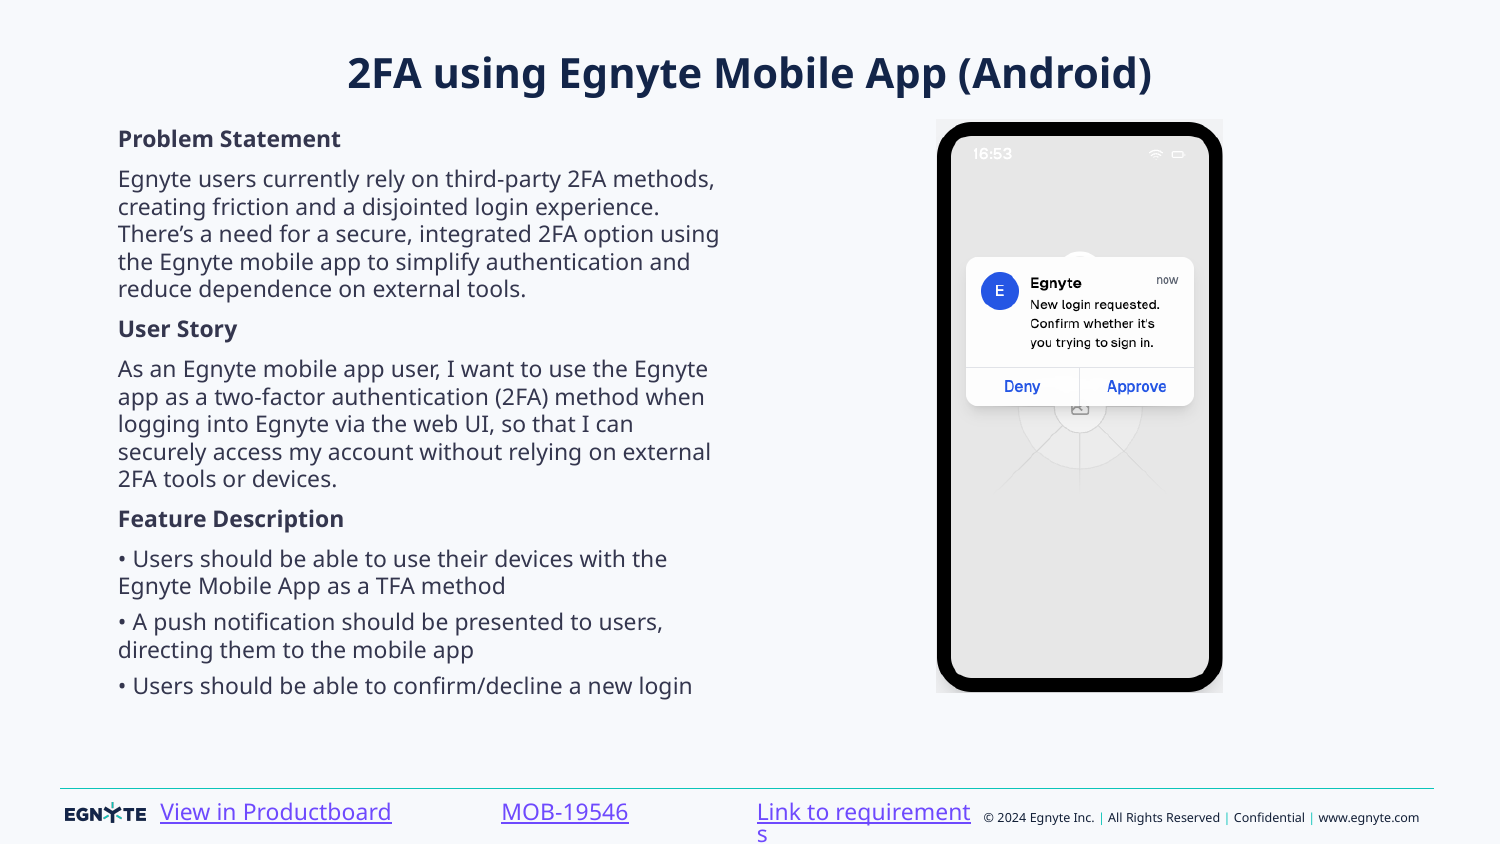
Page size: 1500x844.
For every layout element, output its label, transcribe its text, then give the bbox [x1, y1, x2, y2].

list View in Productboard [145, 790, 486, 835]
picture [761, 119, 1397, 693]
list MOB-19546 [486, 790, 741, 835]
list Link to requirements [742, 790, 997, 835]
picture [65, 802, 145, 823]
list Problem Statement Egnyte users currently rely on third-party 2FA methods, creating friction and a disjointed login experience. There’s a need for a secure, integrated 2FA option using the Egnyte mobile app to simplify authentication and reduce dependence on external tools. User Story As an Egnyte mobile app user, I want to use the Egnyte app as a two-factor authentication (2FA) method when logging into Egnyte via the web UI, so that I can securely access my account without relying on external 2FA tools or devices. Feature Description • Users should be able to use their devices with the Egnyte Mobile App as a TFA method • A push notification should be presented to users, directing them to the mobile app • Users should be able to confirm/decline a new login [103, 117, 741, 693]
title 2FA using Egnyte Mobile App (Android) [103, 44, 1397, 106]
